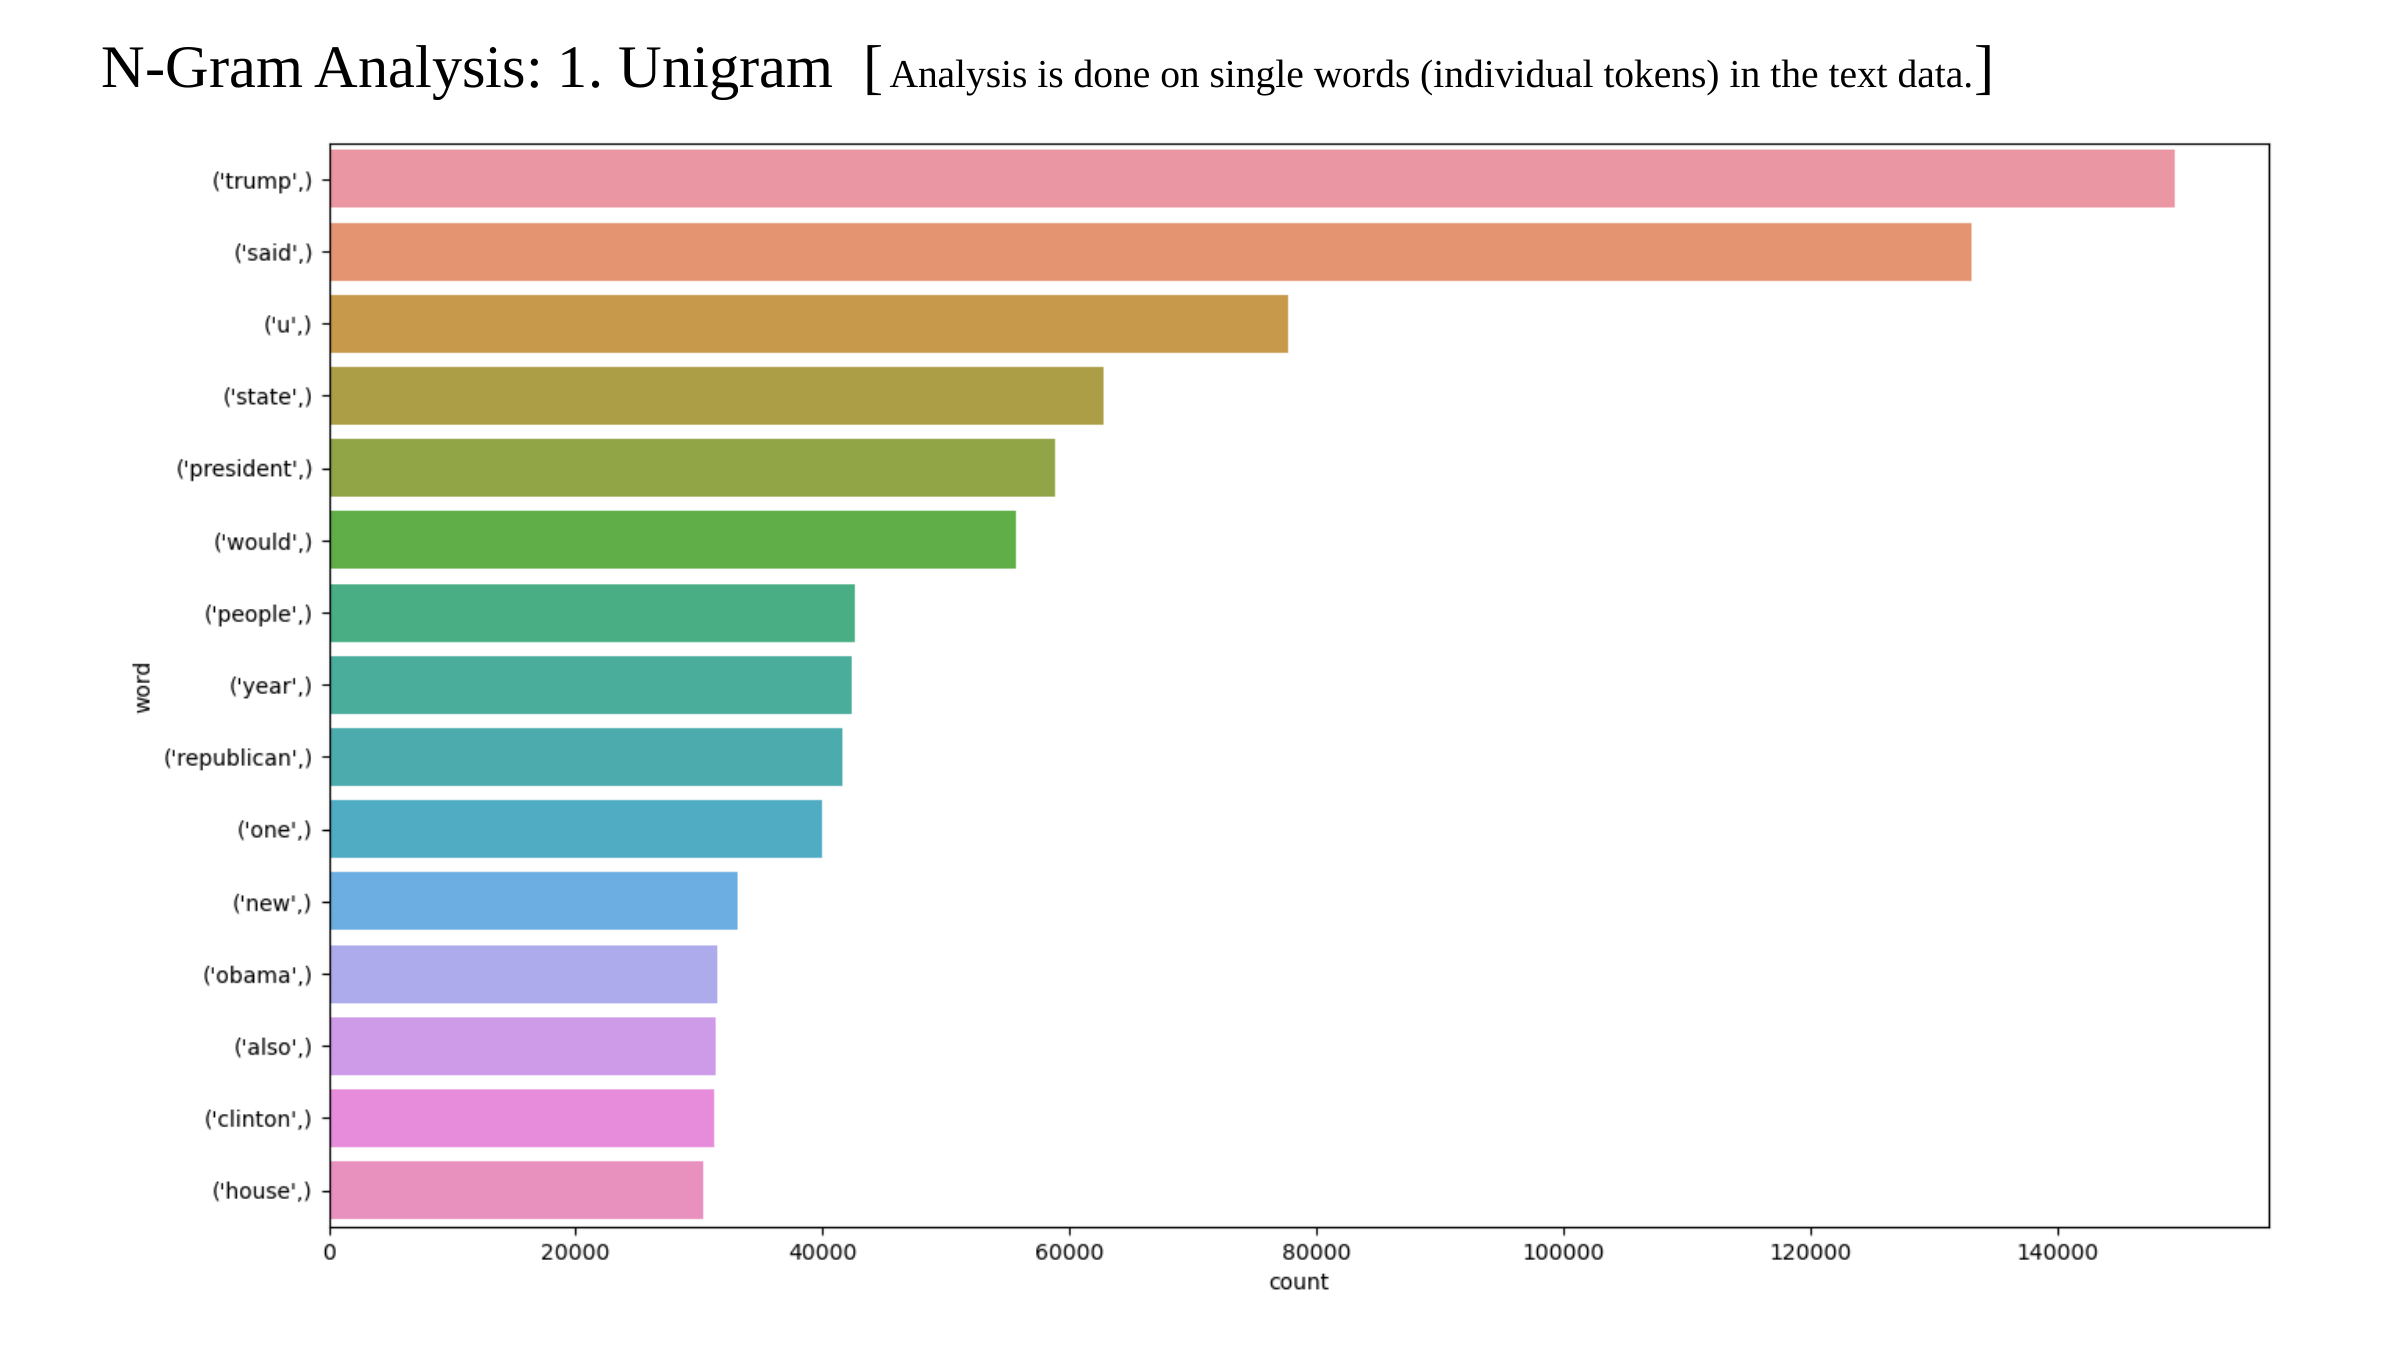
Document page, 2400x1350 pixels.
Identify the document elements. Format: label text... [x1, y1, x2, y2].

picture [117, 128, 2283, 1311]
text_box N-Gram Analysis: 1. Unigram [ Analysis is done on single words (individual tokens) in the text data.] [86, 19, 2400, 107]
